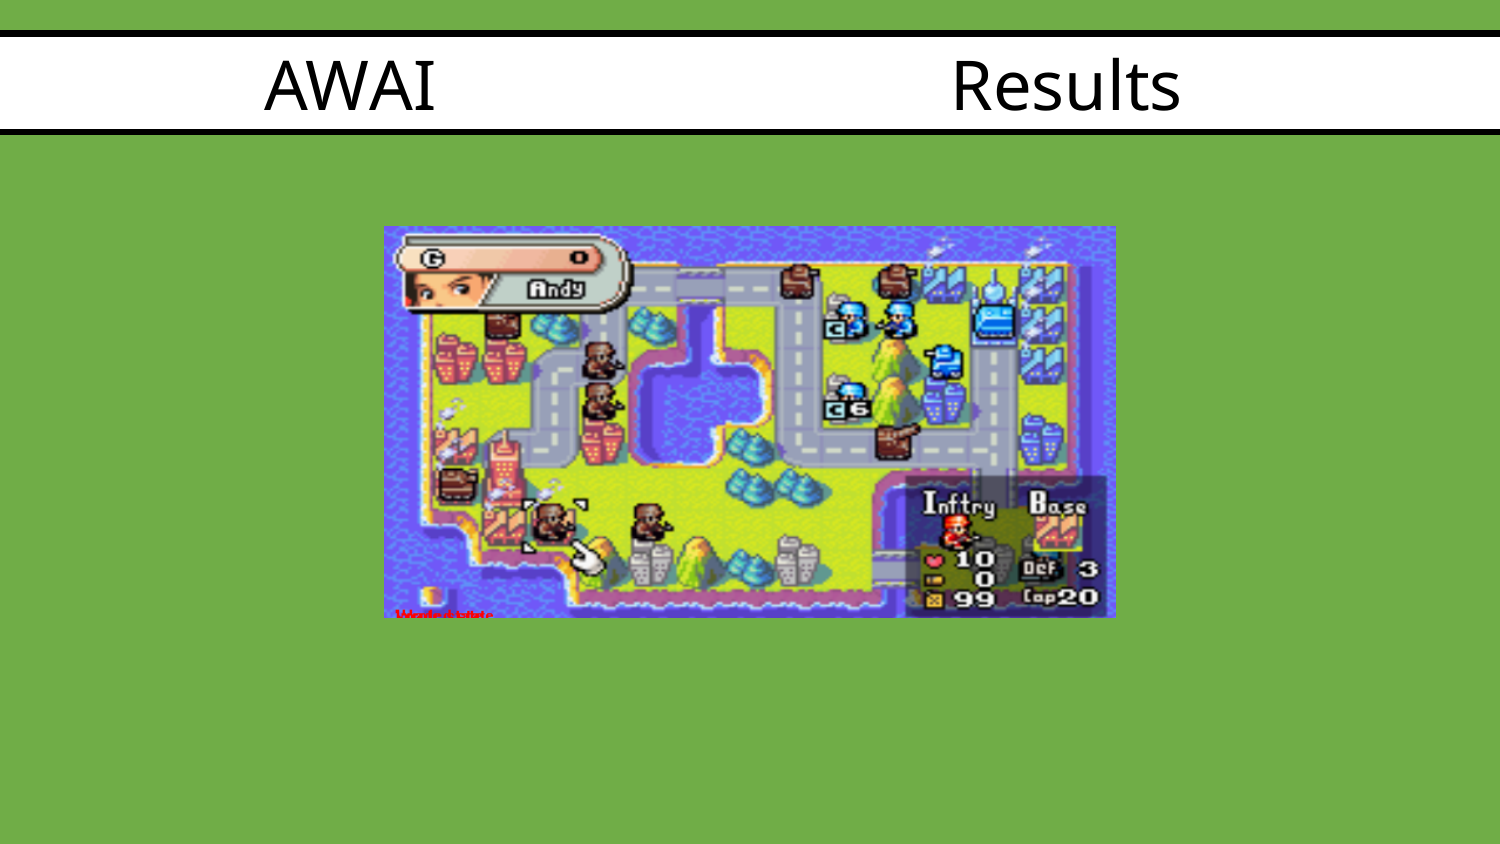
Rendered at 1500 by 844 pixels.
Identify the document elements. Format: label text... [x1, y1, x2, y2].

text_box Results [660, 39, 1473, 138]
title AWAI [103, 39, 523, 138]
picture [384, 225, 1116, 618]
text_box [0, 33, 1500, 132]
